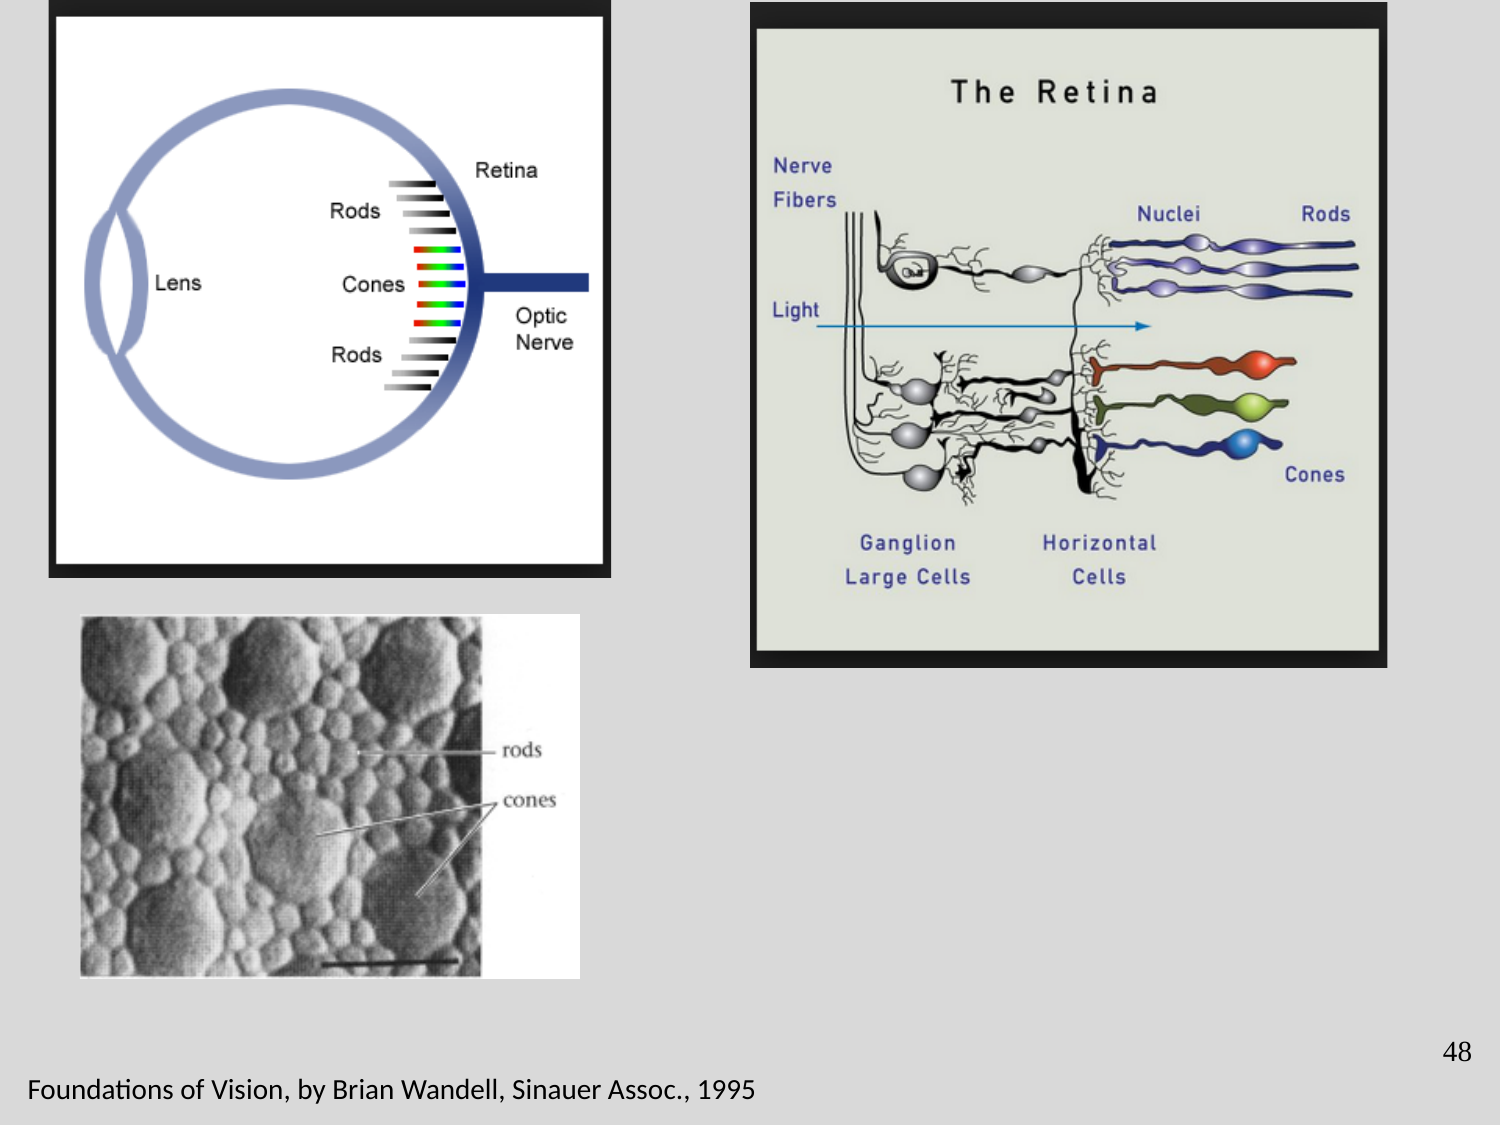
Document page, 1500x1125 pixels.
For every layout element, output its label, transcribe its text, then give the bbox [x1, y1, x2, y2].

text_box Foundations of Vision, by Brian Wandell, Sinauer Assoc., 1995 [12, 1062, 850, 1113]
picture [749, 2, 1388, 669]
picture [79, 614, 581, 979]
picture [48, 0, 612, 578]
slide_number 48 [1175, 1025, 1488, 1100]
